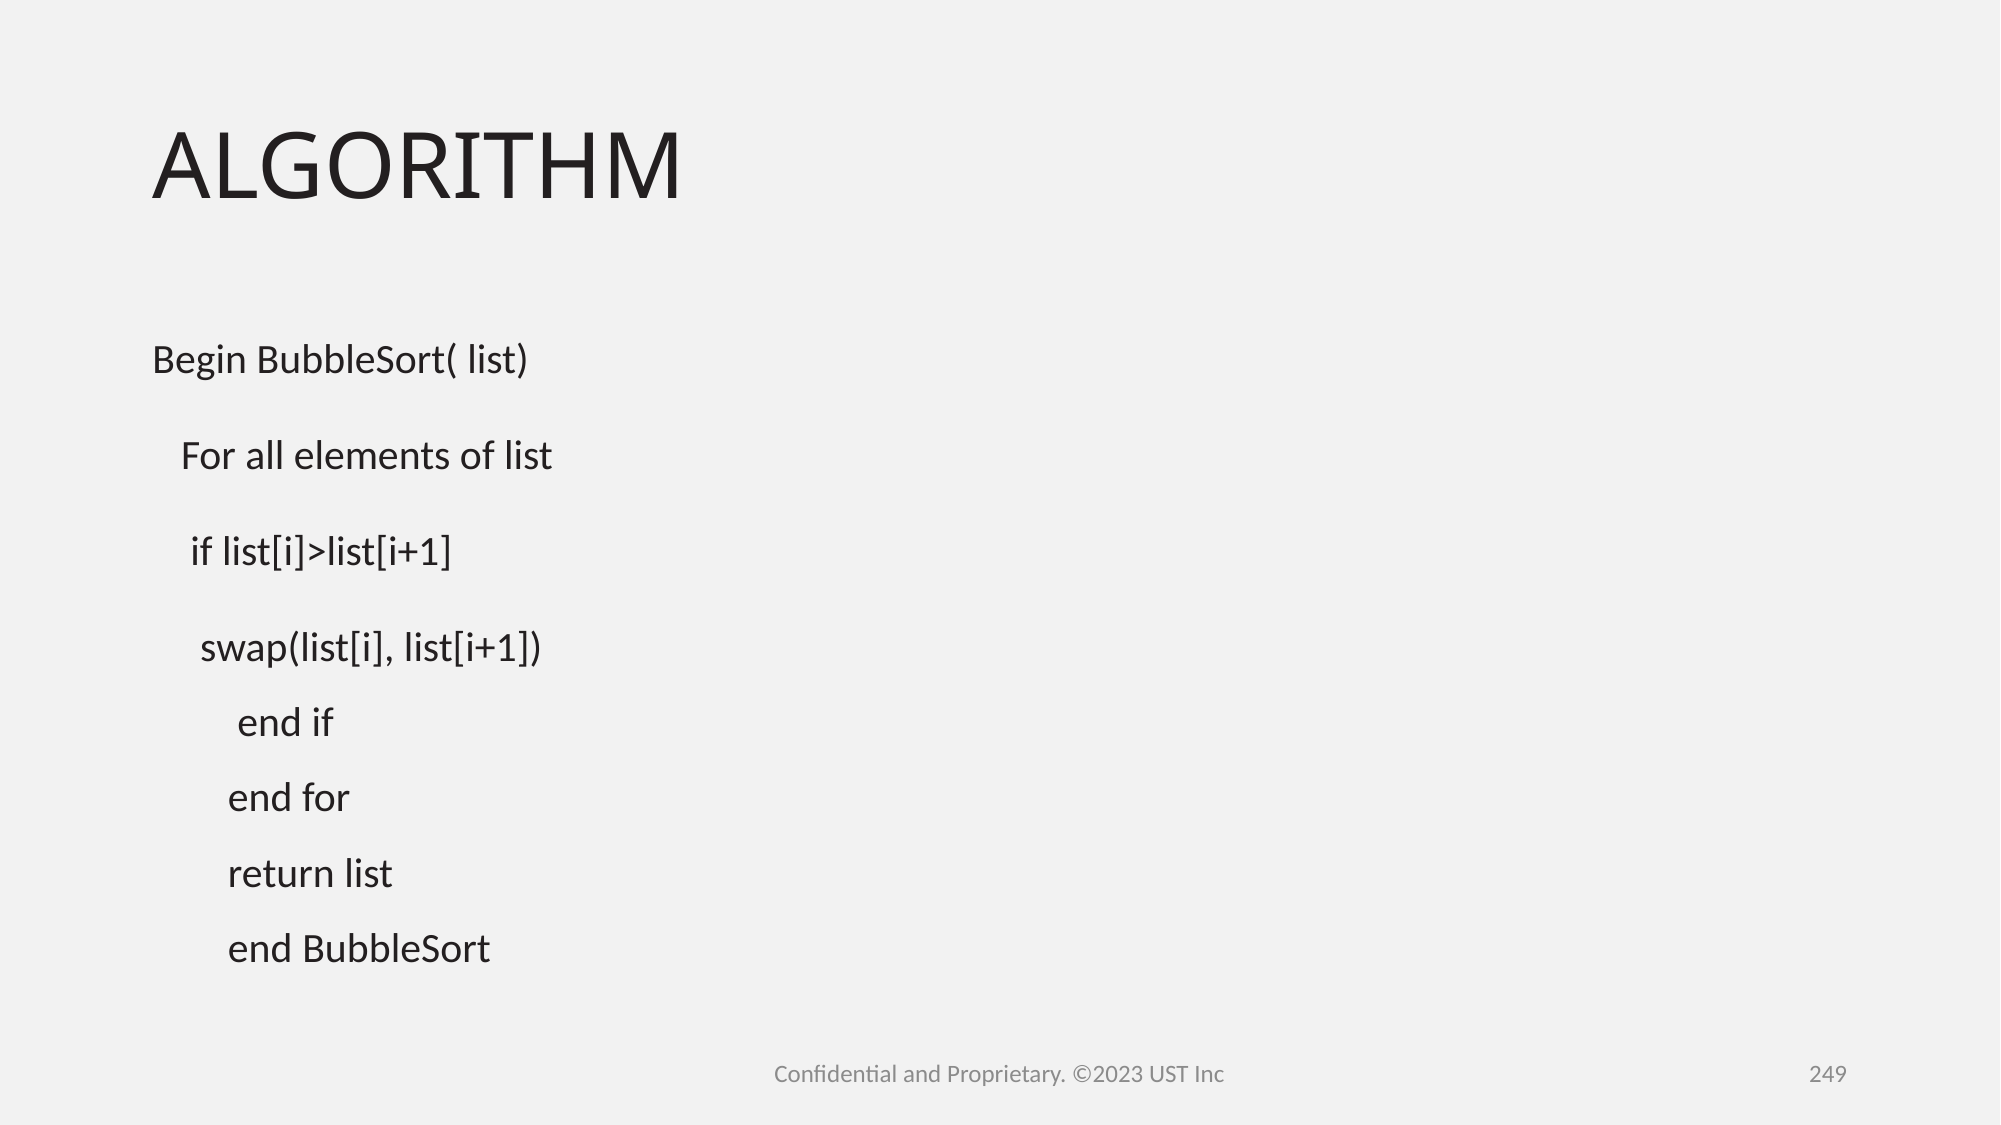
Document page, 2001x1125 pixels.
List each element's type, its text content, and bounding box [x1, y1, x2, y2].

list Begin BubbleSort( list) For all elements of list if list[i]>list[i+1] swap(list[i], list[i+1]) end if end for return list end BubbleSort [137, 299, 1863, 1014]
slide_number 249 [1412, 1042, 1863, 1103]
title ALGORITHM [137, 59, 1863, 278]
footer Confidential and Proprietary. ©2023 UST Inc [662, 1042, 1338, 1103]
